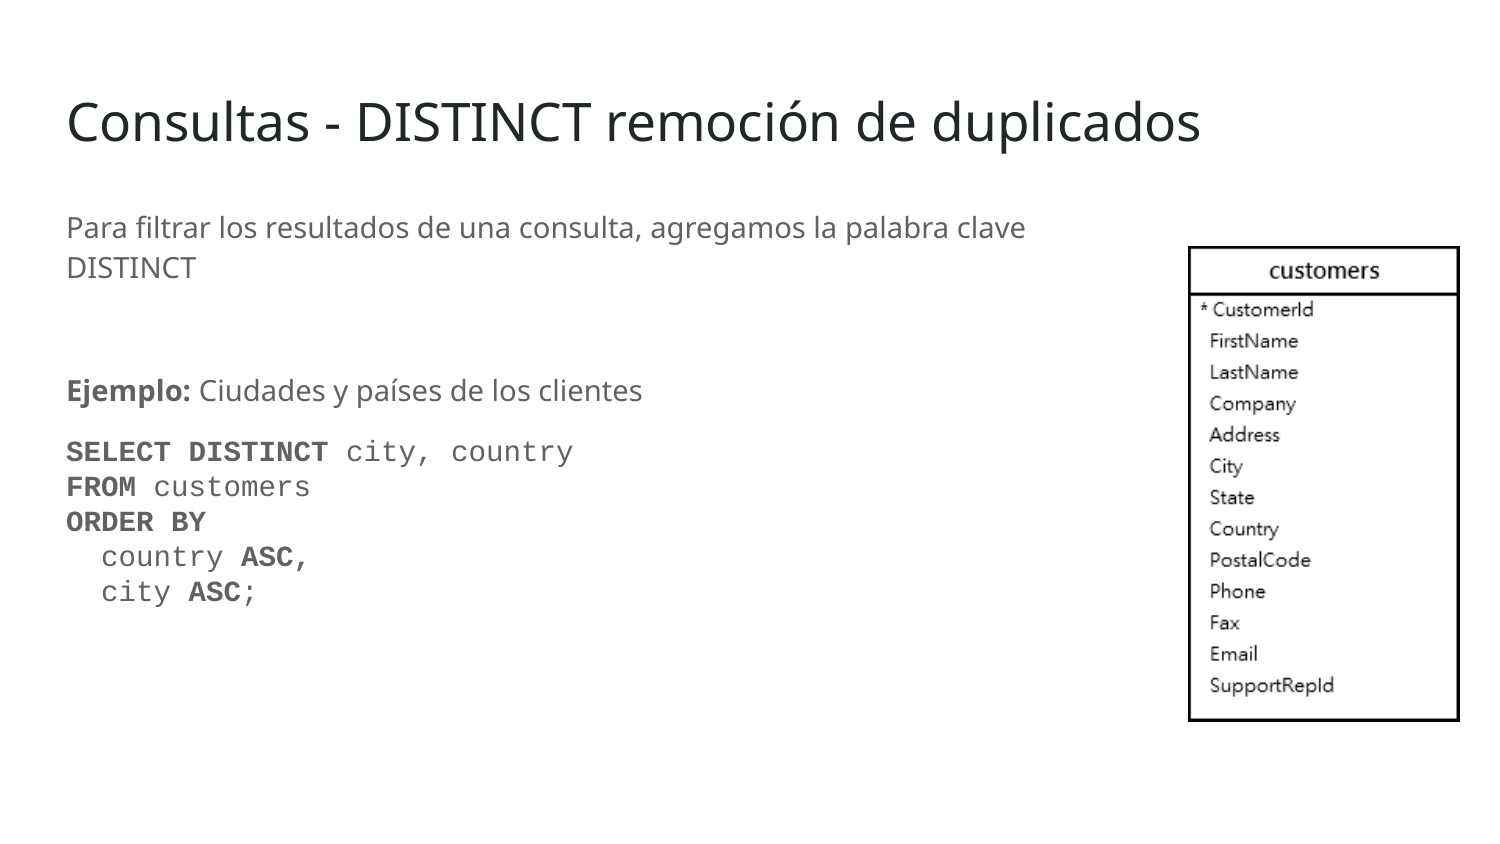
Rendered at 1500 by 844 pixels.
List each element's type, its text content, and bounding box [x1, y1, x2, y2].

picture [1187, 246, 1461, 723]
list Para filtrar los resultados de una consulta, agregamos la palabra clave DISTINCT [51, 189, 1069, 351]
list Ejemplo: Ciudades y países de los clientes SELECT DISTINCT city, country FROM customers ORDER BY country ASC, city ASC; [51, 351, 1069, 715]
title Consultas - DISTINCT remoción de duplicados [51, 72, 1449, 167]
